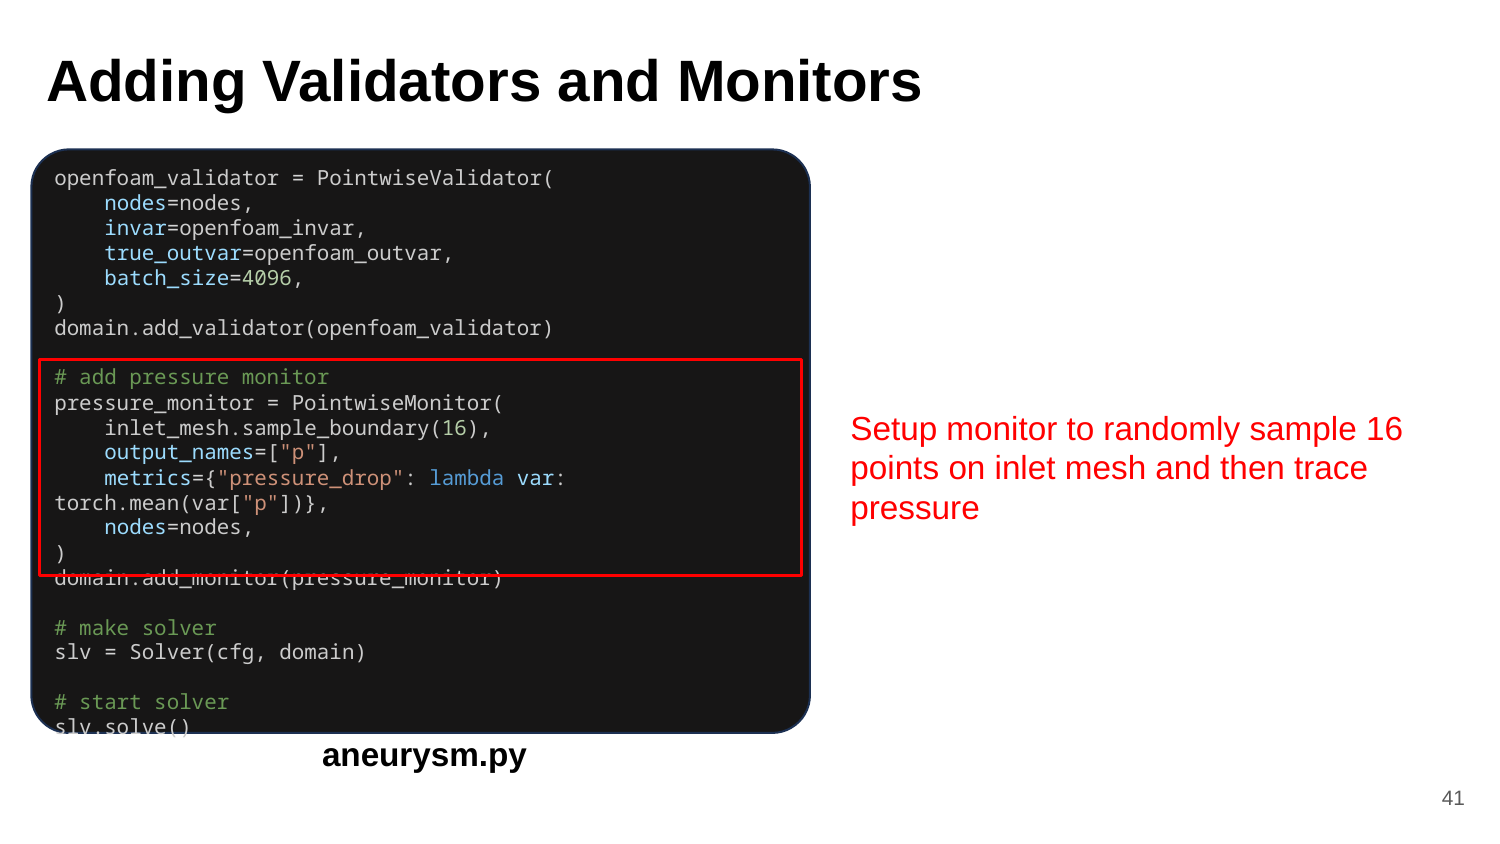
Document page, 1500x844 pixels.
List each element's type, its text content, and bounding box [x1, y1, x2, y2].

title Adding Validators and Monitors [31, 44, 1129, 129]
text_box openfoam_validator = PointwiseValidator( nodes=nodes, invar=openfoam_invar, true_outvar=openfoam_outvar, batch_size=4096, ) domain.add_validator(openfoam_validator) # add pressure monitor pressure_monitor = PointwiseMonitor( inlet_mesh.sample_boundary(16), output_names=["p"], metrics={"pressure_drop": lambda var: torch.mean(var["p"])}, nodes=nodes, ) domain.add_monitor(pressure_monitor) # make solver slv = Solver(cfg, domain) # start solver slv.solve() [39, 149, 811, 844]
text_box aneurysm.py [49, 726, 800, 781]
text_box [31, 164, 39, 719]
text_box [39, 359, 802, 576]
text_box Setup monitor to randomly sample 16 points on inlet mesh and then trace pressure [835, 391, 1456, 542]
slide_number 41 [1389, 764, 1480, 830]
